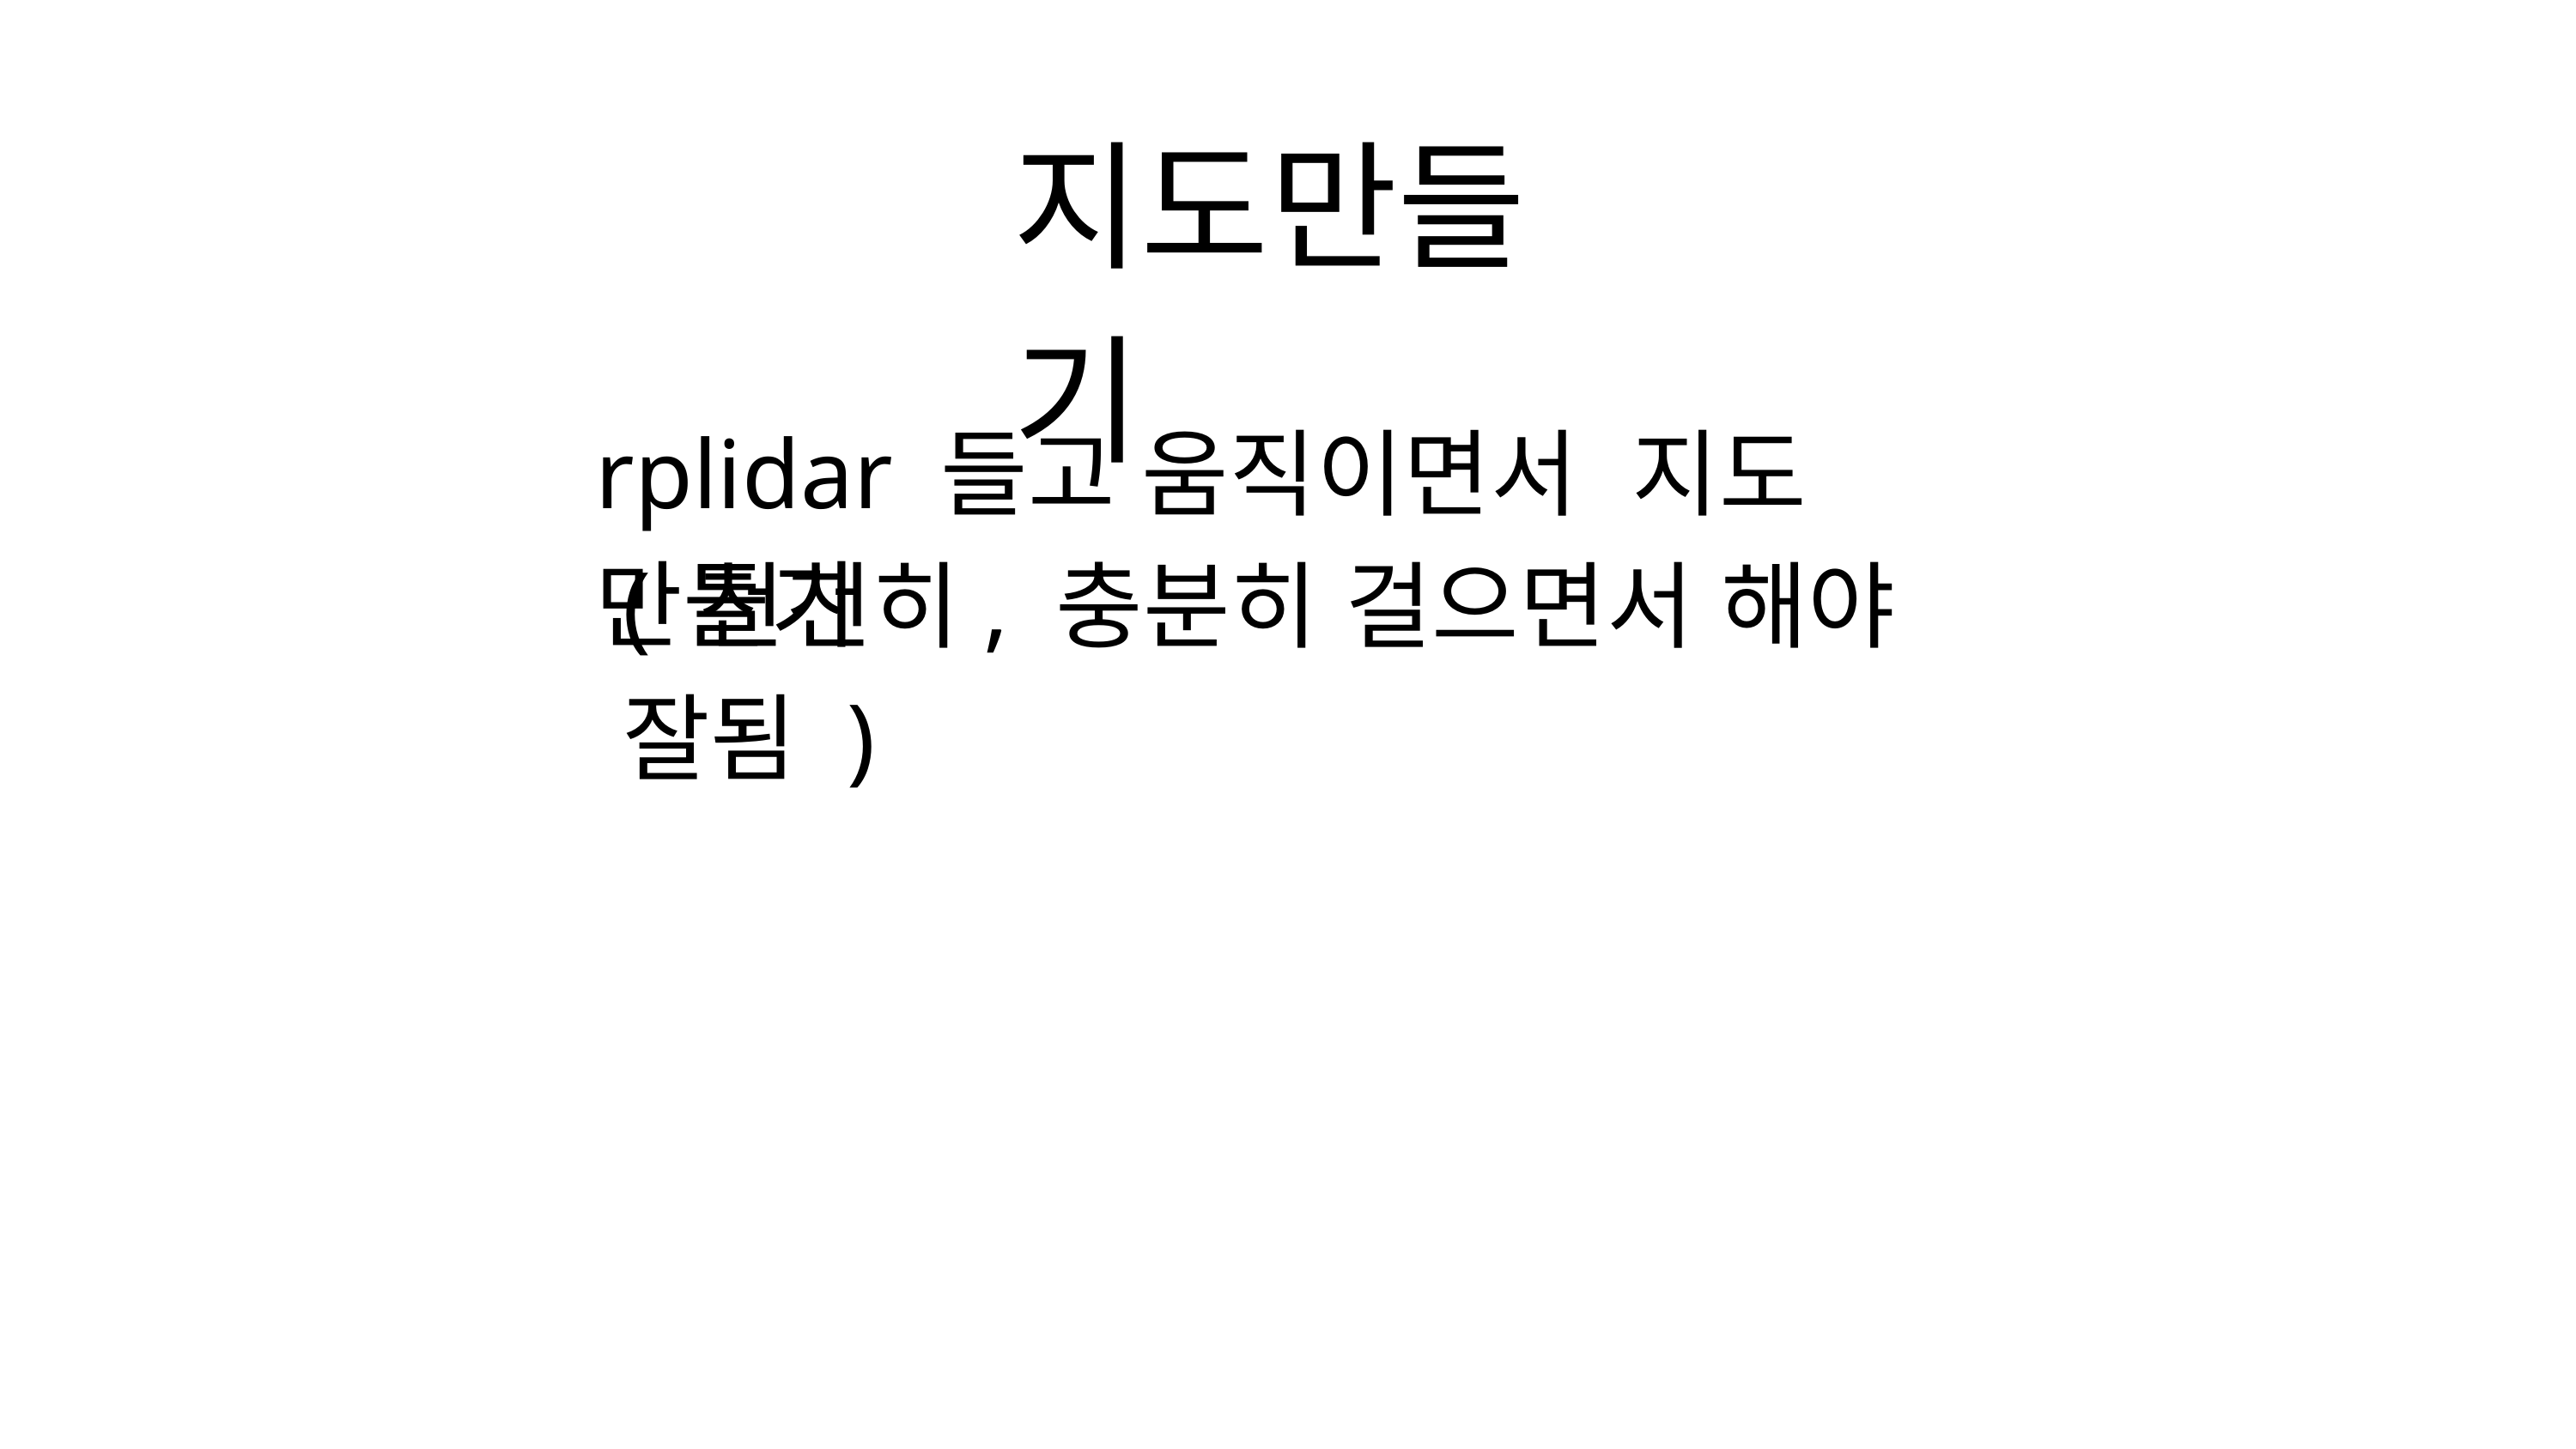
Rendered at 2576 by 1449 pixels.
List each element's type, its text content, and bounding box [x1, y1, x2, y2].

text_box rplidar 들고 움직이면서 지도 만들기 [595, 395, 2001, 528]
text_box ( 천천히, 충분히 걸으면서 해야 잘됨 ) [623, 527, 2022, 660]
text_box 지도만들기 [1012, 91, 1644, 288]
